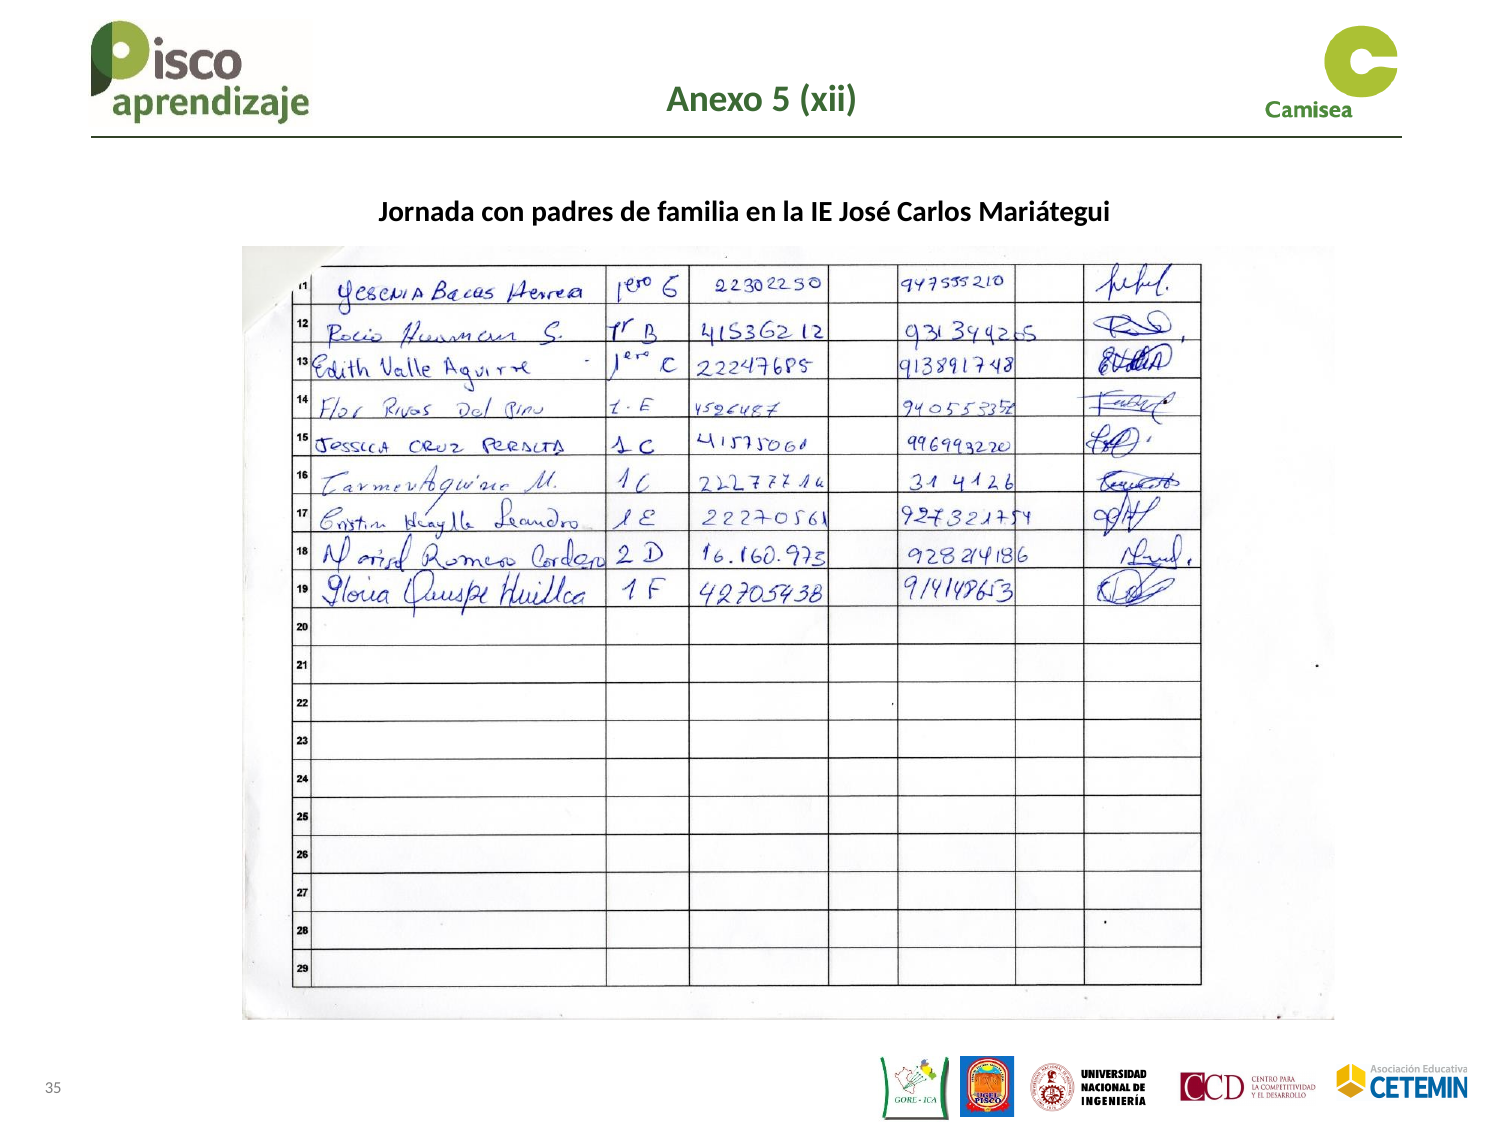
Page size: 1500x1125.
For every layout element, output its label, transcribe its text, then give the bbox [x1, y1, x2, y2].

text_box [1336, 1064, 1468, 1101]
text_box [242, 246, 1335, 1020]
text_box Anexo 5 (xii) Jornada con padres de familia en la IE José Carlos Mariátegui [376, 72, 1114, 228]
picture [1177, 1071, 1316, 1106]
text_box [878, 1056, 950, 1122]
text_box [1265, 25, 1398, 118]
text_box [960, 1056, 1015, 1118]
slide_number 35 [40, 1079, 66, 1125]
text_box [88, 19, 313, 127]
text_box [1029, 1062, 1147, 1112]
